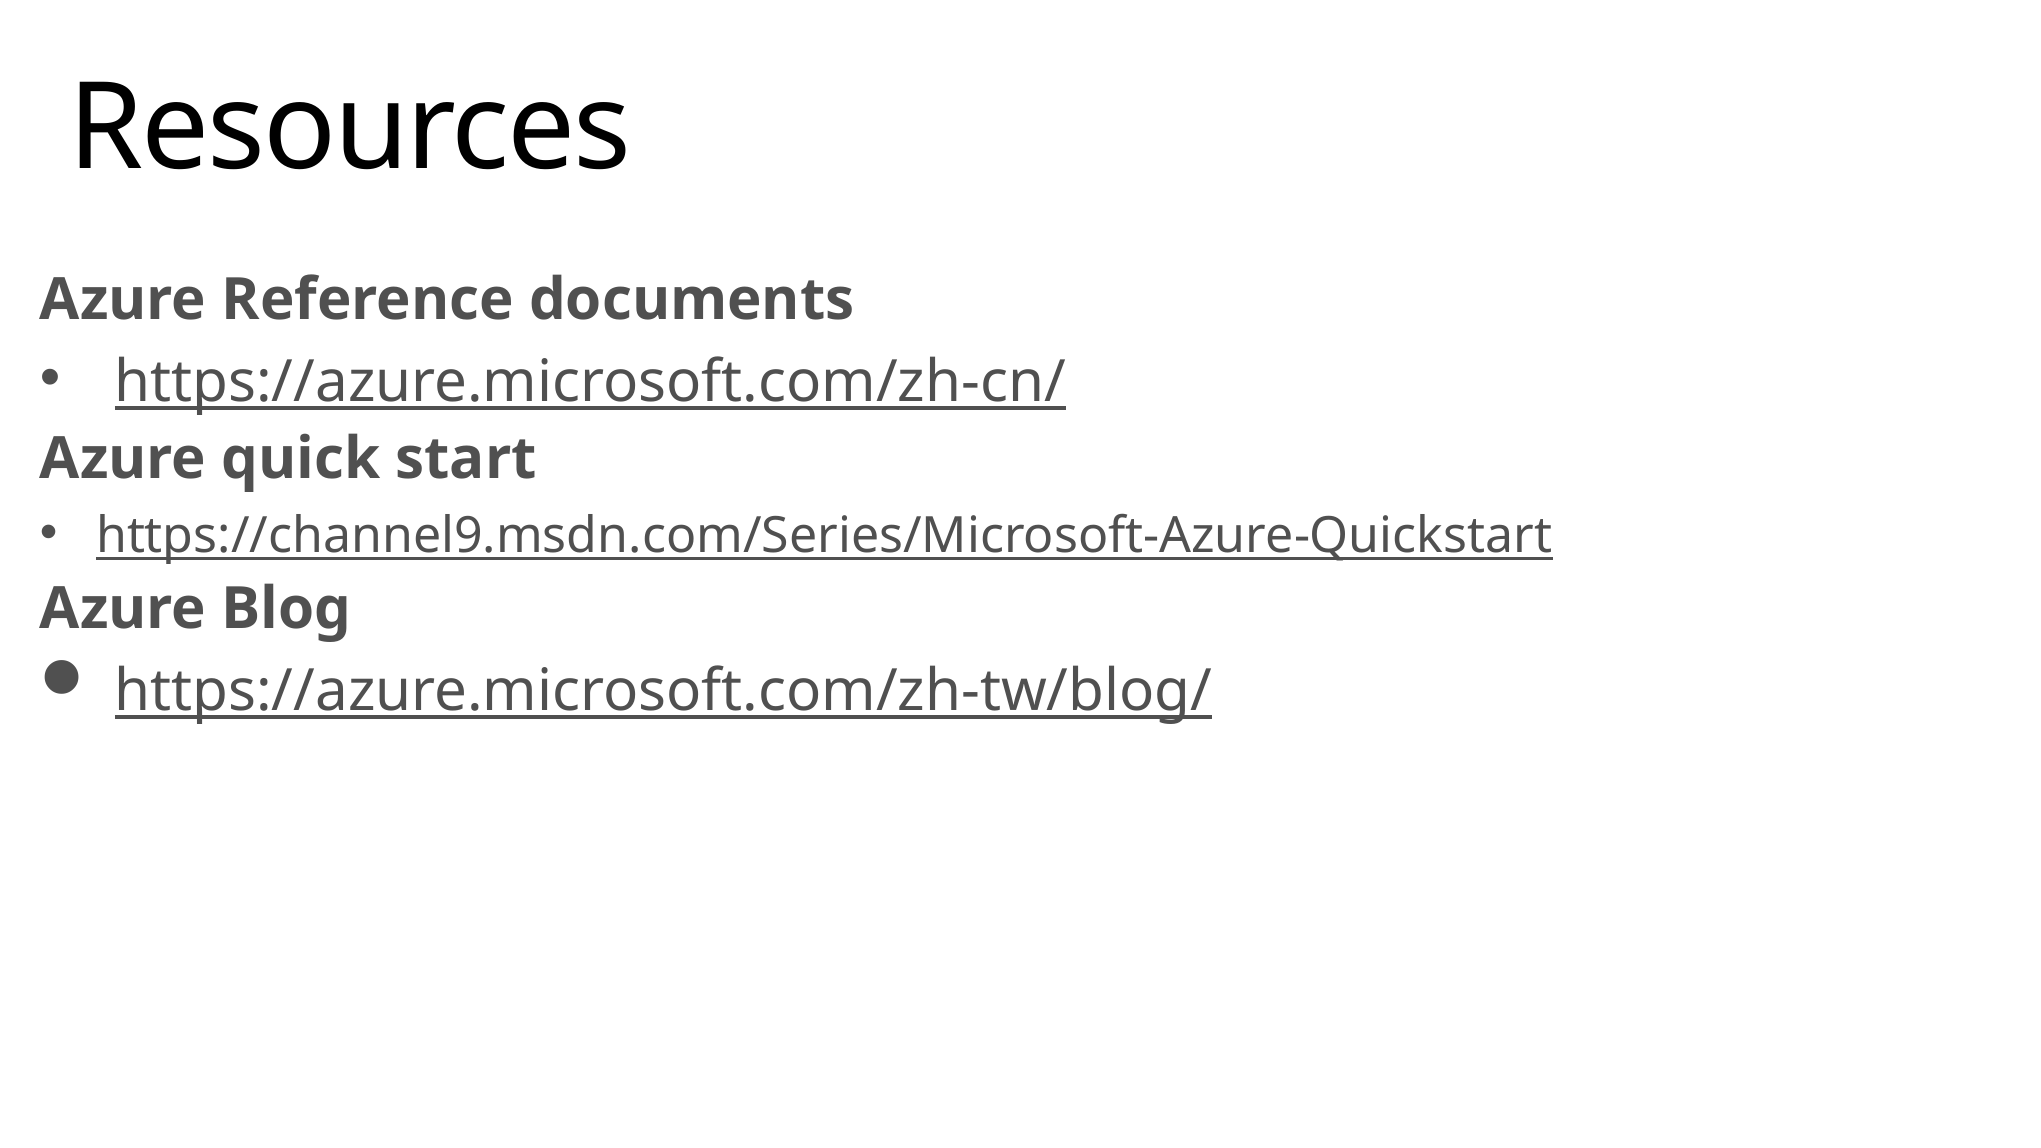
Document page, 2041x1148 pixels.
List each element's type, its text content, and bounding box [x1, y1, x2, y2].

text_box Azure Reference documents https://azure.microsoft.com/zh-cn/ Azure quick start https://channel9.msdn.com/Series/Microsoft-Azure-Quickstart Azure Blog https://azure.microsoft.com/zh-tw/blog/ [9, 245, 1597, 824]
title Resources [45, 48, 1996, 199]
